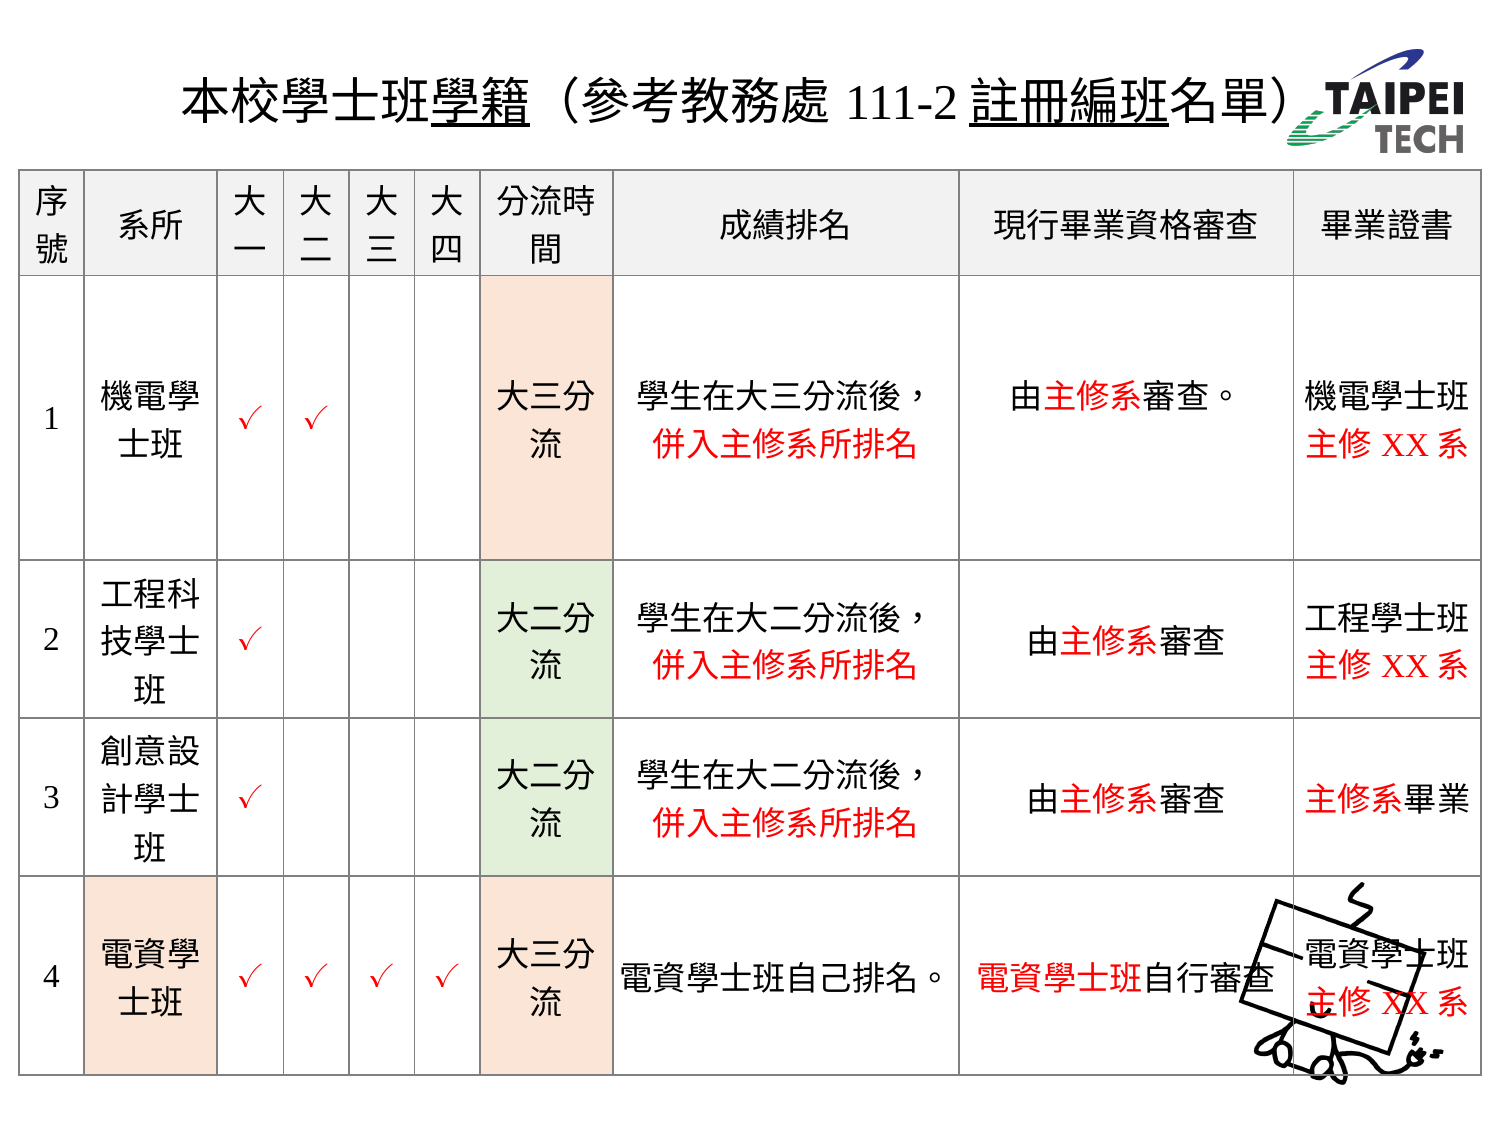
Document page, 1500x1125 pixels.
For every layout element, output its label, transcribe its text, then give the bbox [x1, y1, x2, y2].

table_cell ✓ [350, 877, 414, 1074]
table_cell [415, 276, 479, 559]
table_cell 大二分流 [481, 719, 612, 875]
table_cell 由主修系審查 [960, 719, 1293, 875]
table_cell ✓ [284, 877, 348, 1074]
table_cell [350, 719, 414, 875]
table_cell [415, 561, 479, 717]
table_cell [284, 719, 348, 875]
table_cell 電資學士班 主修XX系 [1294, 877, 1480, 1074]
table_cell [350, 276, 414, 559]
table_cell 工程科技學士班 [85, 561, 216, 717]
picture [1308, 1076, 1434, 1116]
table_cell 機電學士班 主修XX系 [1294, 276, 1480, 559]
table_cell 機電學士班 [85, 276, 216, 559]
table_cell 序號 [20, 171, 83, 275]
table_cell 大二分流 [481, 561, 612, 717]
table_cell 畢業證書 [1294, 171, 1480, 275]
table_cell 電資學士班自行審查 [960, 877, 1293, 1074]
table_cell ✓ [218, 877, 283, 1074]
table_cell [284, 561, 348, 717]
picture [1287, 49, 1463, 153]
table_cell 2 [20, 561, 83, 717]
table_cell 學生在大三分流後， 併入主修系所排名 [614, 276, 958, 559]
table_cell ✓ [218, 719, 283, 875]
table_cell 1 [20, 276, 83, 559]
table_cell 工程學士班 主修XX系 [1294, 561, 1480, 717]
table_cell 由主修系審查。 [960, 276, 1293, 559]
table_cell 電資學士班自己排名。 [614, 877, 958, 1074]
table_cell [350, 561, 414, 717]
table_cell 大三 [350, 171, 414, 275]
table_cell 3 [20, 719, 83, 875]
table_cell 大二 [284, 171, 348, 275]
table_cell 由主修系審查 [960, 561, 1293, 717]
table_cell 大一 [218, 171, 283, 275]
table_cell 大三分流 [481, 276, 612, 559]
table_cell [415, 719, 479, 875]
table_header 本校學士班學籍（參考教務處111-2註冊編班名單） [20, 26, 1480, 169]
table_cell 學生在大二分流後， 併入主修系所排名 [614, 561, 958, 717]
table_cell 大四 [415, 171, 479, 275]
table_cell 主修系畢業 [1294, 719, 1480, 875]
table_cell 成績排名 [614, 171, 958, 275]
table_cell 系所 [85, 171, 216, 275]
table_cell 分流時間 [481, 171, 612, 275]
table_cell 學生在大二分流後， 併入主修系所排名 [614, 719, 958, 875]
table_cell 創意設計學士班 [85, 719, 216, 875]
table_cell ✓ [415, 877, 479, 1074]
table_cell ✓ [284, 276, 348, 559]
picture [1482, 925, 1487, 941]
table_cell 電資學士班 [85, 877, 216, 1074]
table_cell ✓ [218, 276, 283, 559]
table_cell 大三分流 [481, 877, 612, 1074]
table_cell 4 [20, 877, 83, 1074]
table_cell 現行畢業資格審查 [960, 171, 1293, 275]
table_cell ✓ [218, 561, 283, 717]
